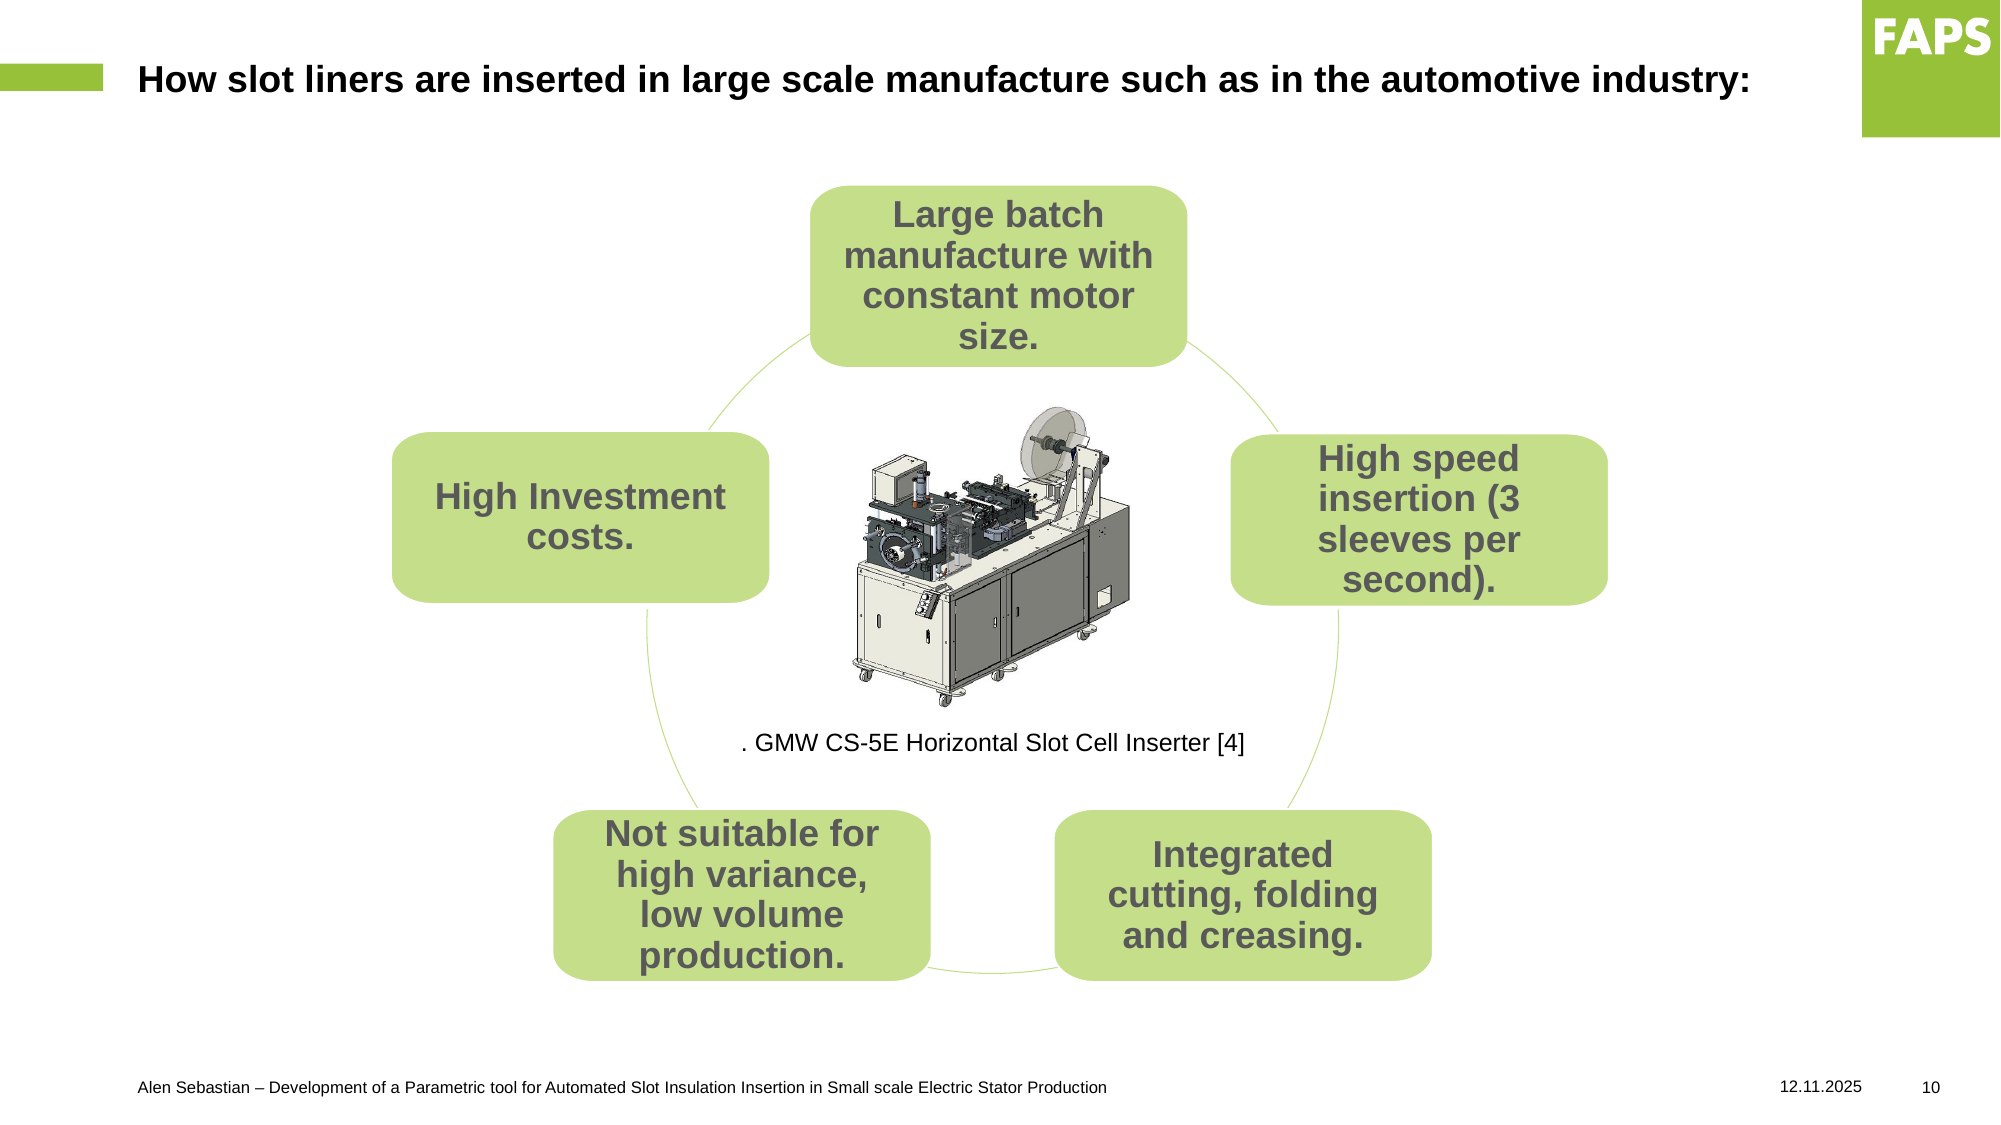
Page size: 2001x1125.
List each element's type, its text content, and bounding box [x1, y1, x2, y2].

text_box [390, 184, 1609, 983]
footer Alen Sebastian – Development of a Parametric tool for Automated Slot Insulation Insertion in Small scale Electric Stator Production [137, 1076, 1599, 1098]
title How slot liners are inserted in large scale manufacture such as in the automotive industry: [137, 54, 1828, 138]
slide_number 10 [1862, 1076, 2000, 1098]
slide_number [1599, 1076, 1862, 1098]
